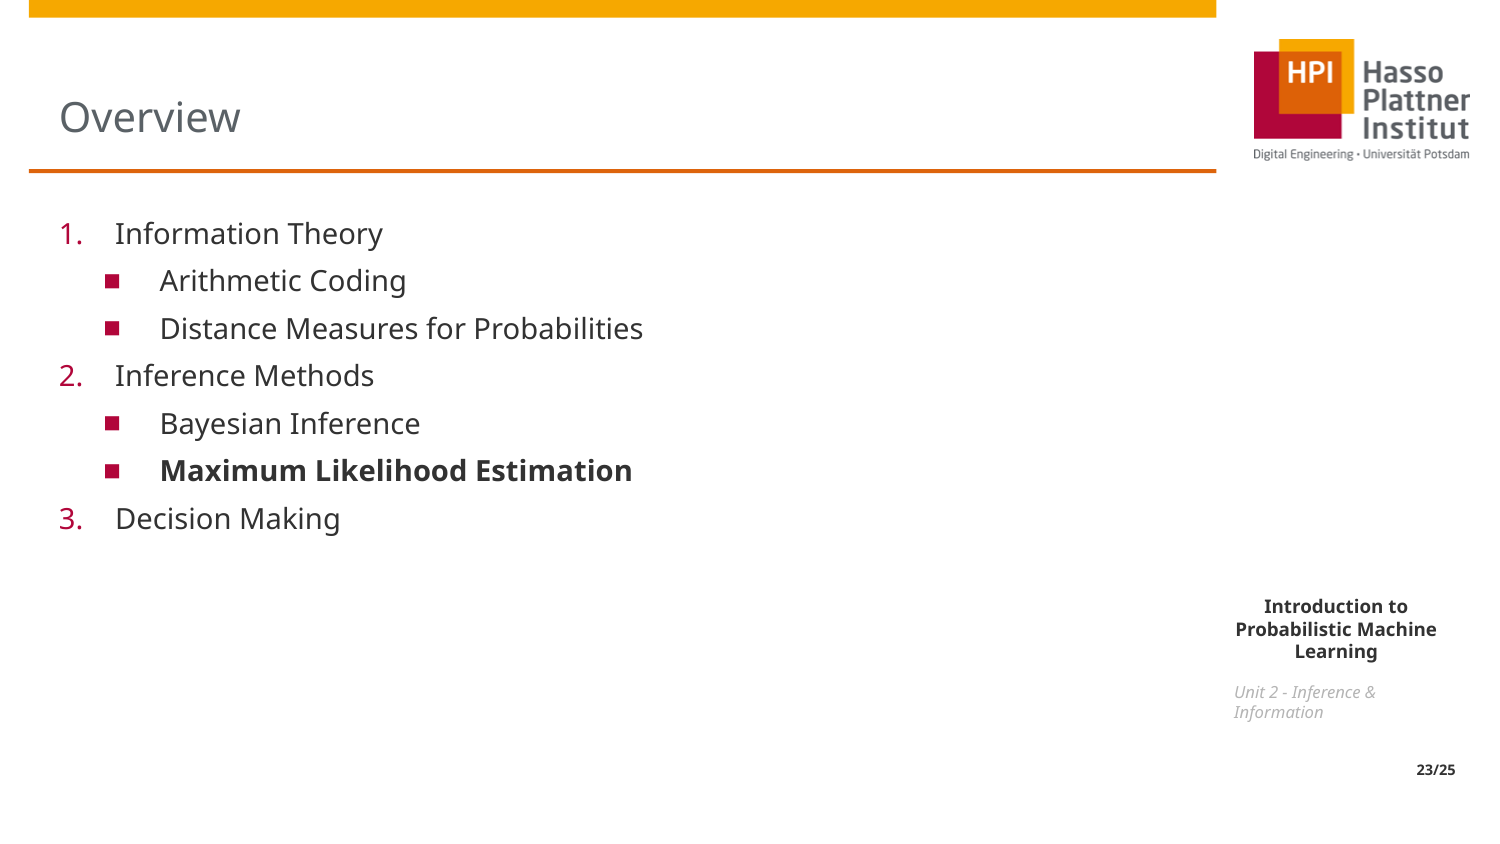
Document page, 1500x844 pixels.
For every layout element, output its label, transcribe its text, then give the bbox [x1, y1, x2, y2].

picture [1254, 39, 1470, 161]
list Information Theory Arithmetic Coding Distance Measures for Probabilities Inference Methods Bayesian Inference Maximum Likelihood Estimation Decision Making [58, 203, 1187, 788]
title Overview [58, 17, 1187, 170]
